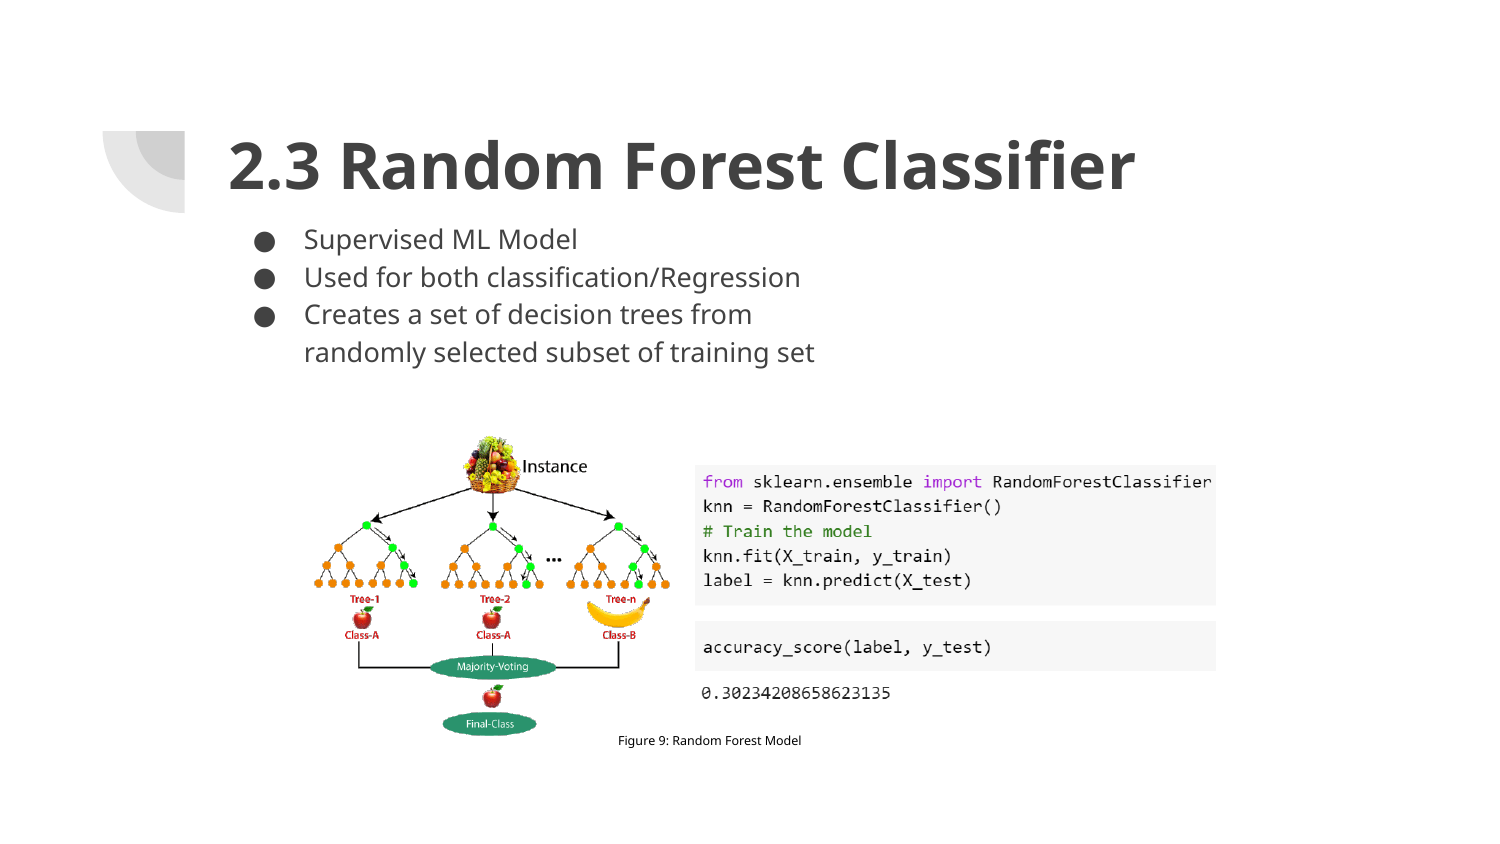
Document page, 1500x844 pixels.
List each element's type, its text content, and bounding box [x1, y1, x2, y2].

list Supervised ML Model Used for both classification/Regression Creates a set of decision trees from randomly selected subset of training set [213, 202, 877, 438]
picture [313, 433, 682, 740]
picture [694, 465, 1216, 709]
text_box Figure 9: Random Forest Model [596, 725, 824, 756]
title 2.3 Random Forest Classifier [213, 98, 1368, 203]
